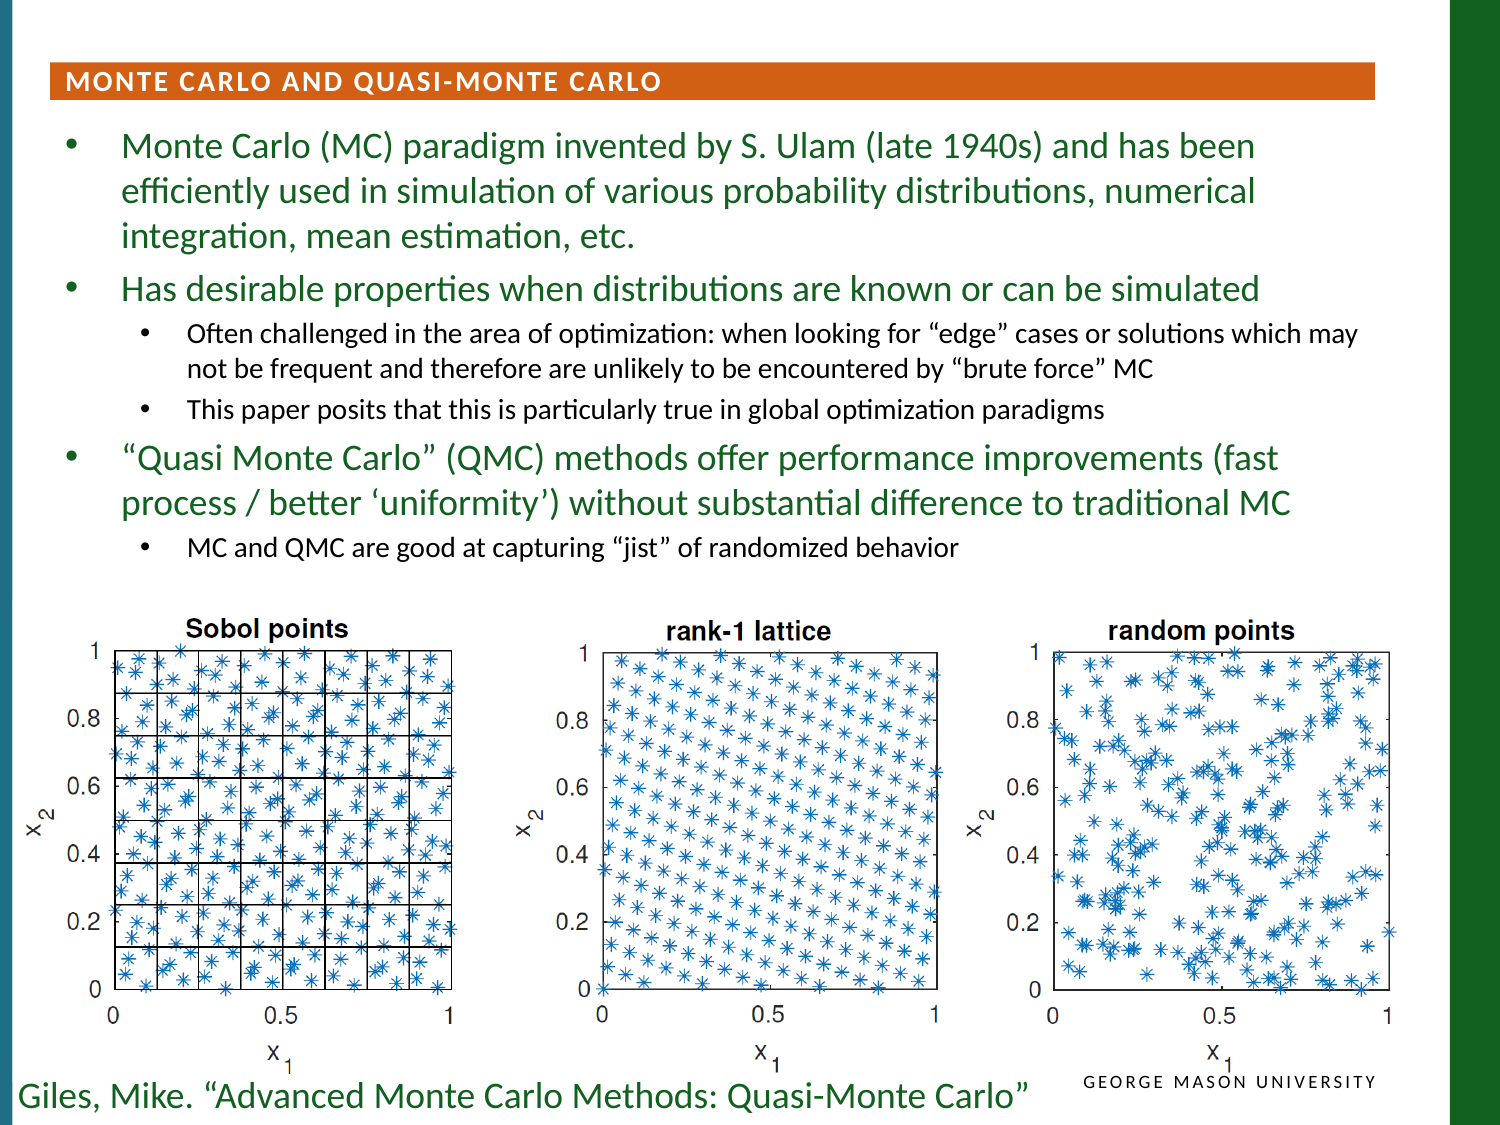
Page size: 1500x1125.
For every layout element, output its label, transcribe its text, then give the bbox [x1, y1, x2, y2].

list Monte Carlo and Quasi-Monte Carlo [50, 62, 1375, 100]
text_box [12, 599, 1413, 1083]
text_box Giles, Mike. “Advanced Monte Carlo Methods: Quasi-Monte Carlo” [3, 1063, 1088, 1124]
list Monte Carlo (MC) paradigm invented by S. Ulam (late 1940s) and has been efficiently used in simulation of various probability distributions, numerical integration, mean estimation, etc. Has desirable properties when distributions are known or can be simulated Often challenged in the area of optimization: when looking for “edge” cases or solutions which may not be frequent and therefore are unlikely to be encountered by “brute force” MC This paper posits that this is particularly true in global optimization paradigms “Quasi Monte Carlo” (QMC) methods offer performance improvements (fast process / better ‘uniformity’) without substantial difference to traditional MC MC and QMC are good at capturing “jist” of randomized behavior [50, 113, 1375, 598]
